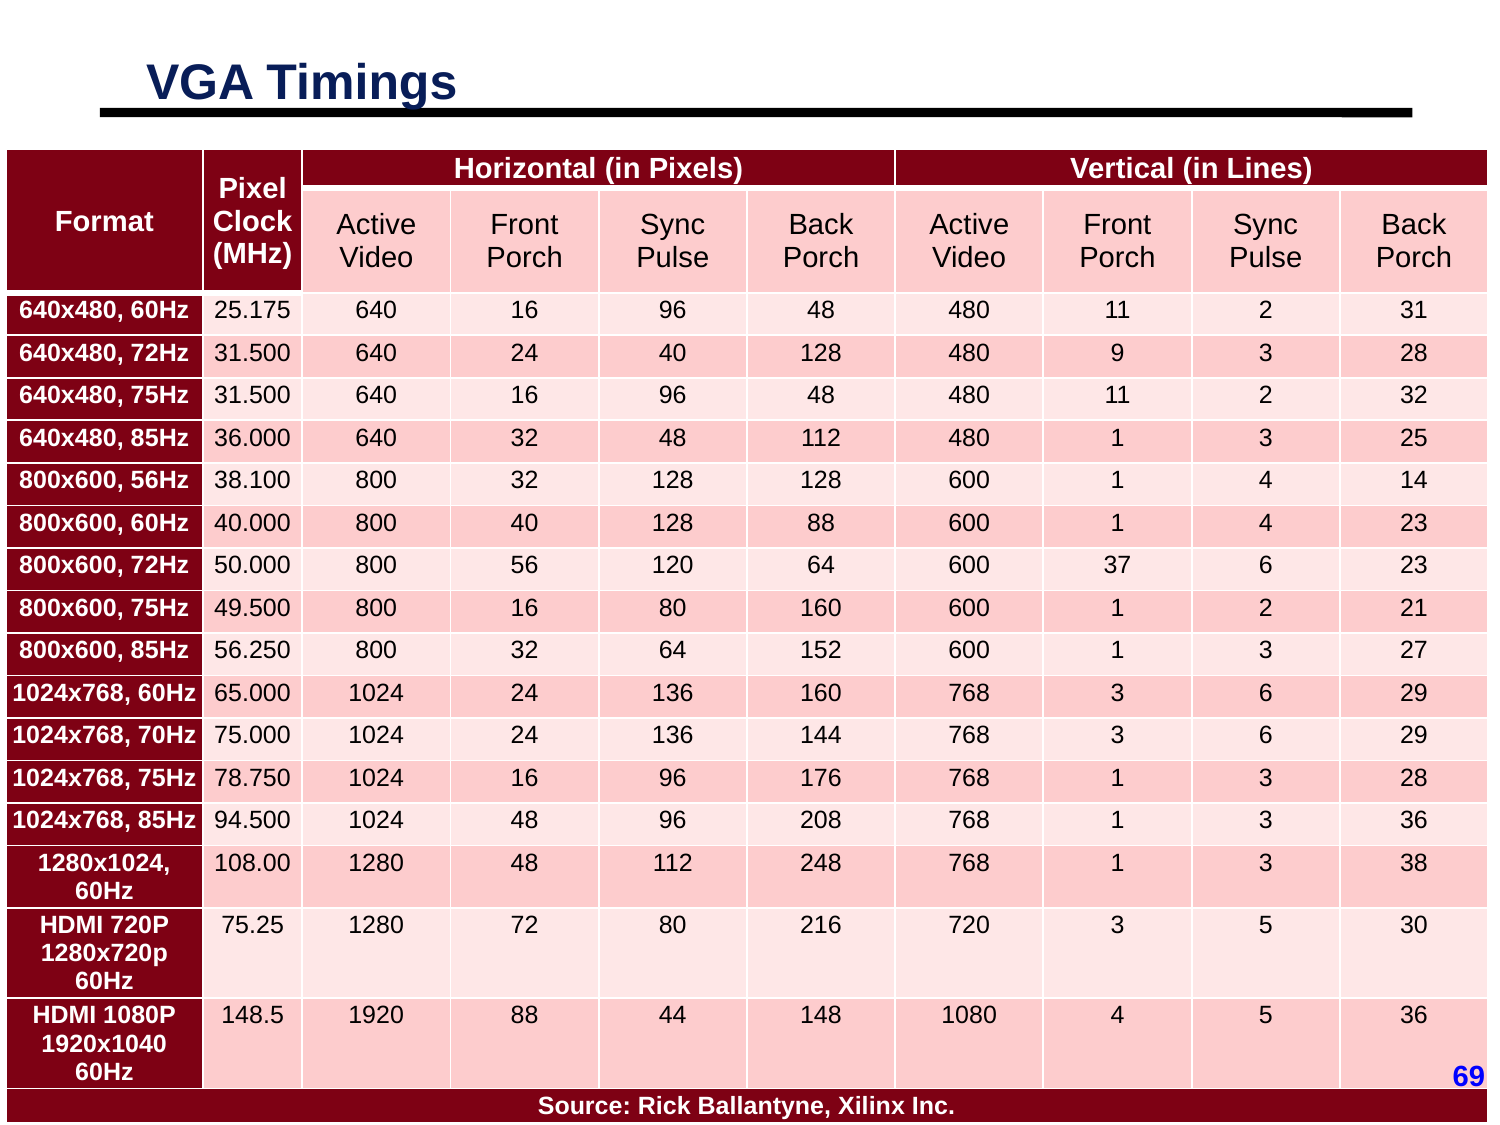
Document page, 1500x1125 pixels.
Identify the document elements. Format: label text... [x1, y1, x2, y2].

table_cell 36 [1341, 804, 1487, 845]
table_cell 800x600, 75Hz [7, 591, 202, 632]
table_cell 24 [451, 719, 598, 760]
table_cell 11 [1044, 379, 1191, 419]
table_cell 3 [1193, 804, 1339, 845]
table_cell 600 [896, 464, 1042, 505]
table_cell 36 [1341, 999, 1487, 1049]
table_cell Sync Pulse [600, 191, 746, 292]
table_cell 2 [1193, 294, 1339, 334]
table_cell 48 [451, 846, 598, 907]
table_cell 80 [600, 909, 746, 997]
table_cell 4 [1044, 999, 1191, 1088]
table_cell 1 [1044, 591, 1191, 632]
table_cell 800x600, 56Hz [7, 464, 202, 505]
table_header Horizontal (in Pixels) [303, 150, 894, 185]
table_cell 480 [896, 379, 1042, 419]
table_cell 720 [896, 909, 1042, 997]
table_cell 3 [1193, 634, 1339, 675]
table_cell 3 [1193, 421, 1339, 462]
table_cell 640 [303, 421, 450, 462]
table_cell 80 [600, 591, 746, 632]
table_cell 4 [1193, 506, 1339, 547]
table_cell 1 [1044, 464, 1191, 505]
table_cell 3 [1193, 336, 1339, 377]
table_cell Active Video [896, 191, 1042, 292]
table_cell 48 [451, 804, 598, 845]
table_cell 640x480, 72Hz [7, 336, 202, 377]
table_cell Sync Pulse [1193, 191, 1339, 292]
table_cell Source: Rick Ballantyne, Xilinx Inc. [7, 1089, 1187, 1122]
table_cell 1024 [303, 761, 450, 802]
text_box VGA Timings [131, 50, 1306, 114]
table_cell 23 [1341, 549, 1487, 590]
table_cell 148.5 [204, 999, 301, 1088]
table_cell HDMI 1080P 1920x1040 60Hz [7, 999, 202, 1088]
table_cell 208 [748, 804, 894, 845]
table_cell 64 [600, 634, 746, 675]
table_cell 480 [896, 294, 1042, 334]
table_cell 640 [303, 379, 450, 419]
table_cell 1920 [303, 999, 450, 1088]
table_cell 29 [1341, 676, 1487, 717]
table_cell 16 [451, 591, 598, 632]
table_cell 1024x768, 70Hz [7, 719, 202, 760]
table_cell 48 [748, 294, 894, 334]
table_cell 25 [1341, 421, 1487, 462]
table_cell 14 [1341, 464, 1487, 505]
table_cell 16 [451, 294, 598, 334]
table_cell 112 [748, 421, 894, 462]
table_cell 1024 [303, 804, 450, 845]
table_cell 1 [1044, 761, 1191, 802]
table_cell 16 [451, 379, 598, 419]
table_cell 24 [451, 336, 598, 377]
table_cell 3 [1193, 761, 1339, 802]
table_cell 800x600, 72Hz [7, 549, 202, 590]
table_cell 32 [451, 464, 598, 505]
table_cell 65.000 [204, 676, 301, 717]
table_cell 28 [1341, 761, 1487, 802]
table_cell 248 [748, 846, 894, 907]
table_cell 3 [1044, 909, 1191, 997]
table_cell 96 [600, 379, 746, 419]
table_cell 1024x768, 75Hz [7, 761, 202, 802]
table_cell Back Porch [1341, 191, 1487, 292]
table_cell 148 [748, 999, 894, 1088]
table_cell 128 [748, 336, 894, 377]
table_cell 176 [748, 761, 894, 802]
table_cell 88 [748, 506, 894, 547]
table_cell 112 [600, 846, 746, 907]
table_cell 48 [748, 379, 894, 419]
table_cell 2 [1193, 591, 1339, 632]
table_cell 640 [303, 336, 450, 377]
text_box 69 [1187, 1049, 1500, 1125]
table_cell 136 [600, 676, 746, 717]
table_cell 25.175 [204, 296, 301, 334]
table_cell 23 [1341, 506, 1487, 547]
table_cell 1 [1044, 804, 1191, 845]
table_cell 600 [896, 549, 1042, 590]
table_cell 768 [896, 676, 1042, 717]
table_cell 640 [303, 294, 450, 334]
table_cell 1 [1044, 421, 1191, 462]
table_cell 94.500 [204, 804, 301, 845]
table_cell 1024x768, 85Hz [7, 804, 202, 845]
table_cell 3 [1044, 676, 1191, 717]
table_cell 6 [1193, 719, 1339, 760]
table_cell 50.000 [204, 549, 301, 590]
table_cell 29 [1341, 719, 1487, 760]
table_cell 21 [1341, 591, 1487, 632]
table_cell 1280 [303, 846, 450, 907]
table_cell 64 [748, 549, 894, 590]
table_cell 800x600, 85Hz [7, 634, 202, 675]
table_cell 768 [896, 719, 1042, 760]
table_cell 24 [451, 676, 598, 717]
table_cell 128 [600, 464, 746, 505]
table_cell 31.500 [204, 379, 301, 419]
table_cell 32 [1341, 379, 1487, 419]
table_cell 30 [1341, 909, 1487, 997]
table_cell 216 [748, 909, 894, 997]
table_cell 152 [748, 634, 894, 675]
table_cell 1 [1044, 506, 1191, 547]
table_cell 2 [1193, 379, 1339, 419]
table_cell 96 [600, 804, 746, 845]
table_cell 640x480, 75Hz [7, 379, 202, 419]
table_cell 27 [1341, 634, 1487, 675]
table_cell 9 [1044, 336, 1191, 377]
table_cell 11 [1044, 294, 1191, 334]
table_cell 1024 [303, 676, 450, 717]
table_cell 128 [600, 506, 746, 547]
table_cell 75.25 [204, 909, 301, 997]
table_cell Active Video [303, 191, 450, 292]
table_cell 32 [451, 634, 598, 675]
table_cell Back Porch [748, 191, 894, 292]
table_cell 768 [896, 761, 1042, 802]
table_cell 5 [1193, 999, 1339, 1049]
table_cell 800x600, 60Hz [7, 506, 202, 547]
table_cell Front Porch [1044, 191, 1191, 292]
table_cell 38.100 [204, 464, 301, 505]
table_cell Front Porch [451, 191, 598, 292]
table_cell 31 [1341, 294, 1487, 334]
table_cell 1024x768, 60Hz [7, 676, 202, 717]
table_cell 1080 [896, 999, 1042, 1088]
table_cell 480 [896, 336, 1042, 377]
table_cell 49.500 [204, 591, 301, 632]
table_cell 4 [1193, 464, 1339, 505]
table_cell 38 [1341, 846, 1487, 907]
table_cell 56 [451, 549, 598, 590]
table_cell 72 [451, 909, 598, 997]
table_header Format [7, 150, 202, 290]
table_cell 96 [600, 761, 746, 802]
table_cell 28 [1341, 336, 1487, 377]
table_cell 1024 [303, 719, 450, 760]
table_cell 800 [303, 506, 450, 547]
table_cell 800 [303, 464, 450, 505]
table_cell 1 [1044, 634, 1191, 675]
table_cell 31.500 [204, 336, 301, 377]
table_cell 40.000 [204, 506, 301, 547]
table_cell 768 [896, 804, 1042, 845]
table_cell 37 [1044, 549, 1191, 590]
table_cell HDMI 720P 1280x720p 60Hz [7, 909, 202, 997]
table_cell 36.000 [204, 421, 301, 462]
table_cell 5 [1193, 909, 1339, 997]
table_header Vertical (in Lines) [896, 150, 1487, 185]
table_cell 640x480, 60Hz [7, 296, 202, 334]
table_cell 160 [748, 676, 894, 717]
table_cell 800 [303, 549, 450, 590]
table_cell 78.750 [204, 761, 301, 802]
table_cell 32 [451, 421, 598, 462]
table_cell 108.00 [204, 846, 301, 907]
table_cell 800 [303, 634, 450, 675]
table_cell 1280 [303, 909, 450, 997]
table_cell 144 [748, 719, 894, 760]
table_cell 600 [896, 591, 1042, 632]
table_cell 56.250 [204, 634, 301, 675]
table_cell 768 [896, 846, 1042, 907]
table_cell 1280x1024, 60Hz [7, 846, 202, 907]
table_cell 120 [600, 549, 746, 590]
table_header Pixel Clock (MHz) [204, 150, 301, 290]
table_cell 160 [748, 591, 894, 632]
table_cell 16 [451, 761, 598, 802]
table_cell 3 [1193, 846, 1339, 907]
table_cell 48 [600, 421, 746, 462]
table_cell 6 [1193, 676, 1339, 717]
table_cell 44 [600, 999, 746, 1088]
table_cell 40 [451, 506, 598, 547]
table_cell 136 [600, 719, 746, 760]
table_cell 75.000 [204, 719, 301, 760]
table_cell 600 [896, 506, 1042, 547]
table_cell 3 [1044, 719, 1191, 760]
table_cell 480 [896, 421, 1042, 462]
table_cell 1 [1044, 846, 1191, 907]
table_cell 640x480, 85Hz [7, 421, 202, 462]
table_cell 96 [600, 294, 746, 334]
table_cell 800 [303, 591, 450, 632]
table_cell 6 [1193, 549, 1339, 590]
table_cell 40 [600, 336, 746, 377]
table_cell 600 [896, 634, 1042, 675]
table_cell 88 [451, 999, 598, 1088]
table_cell 128 [748, 464, 894, 505]
